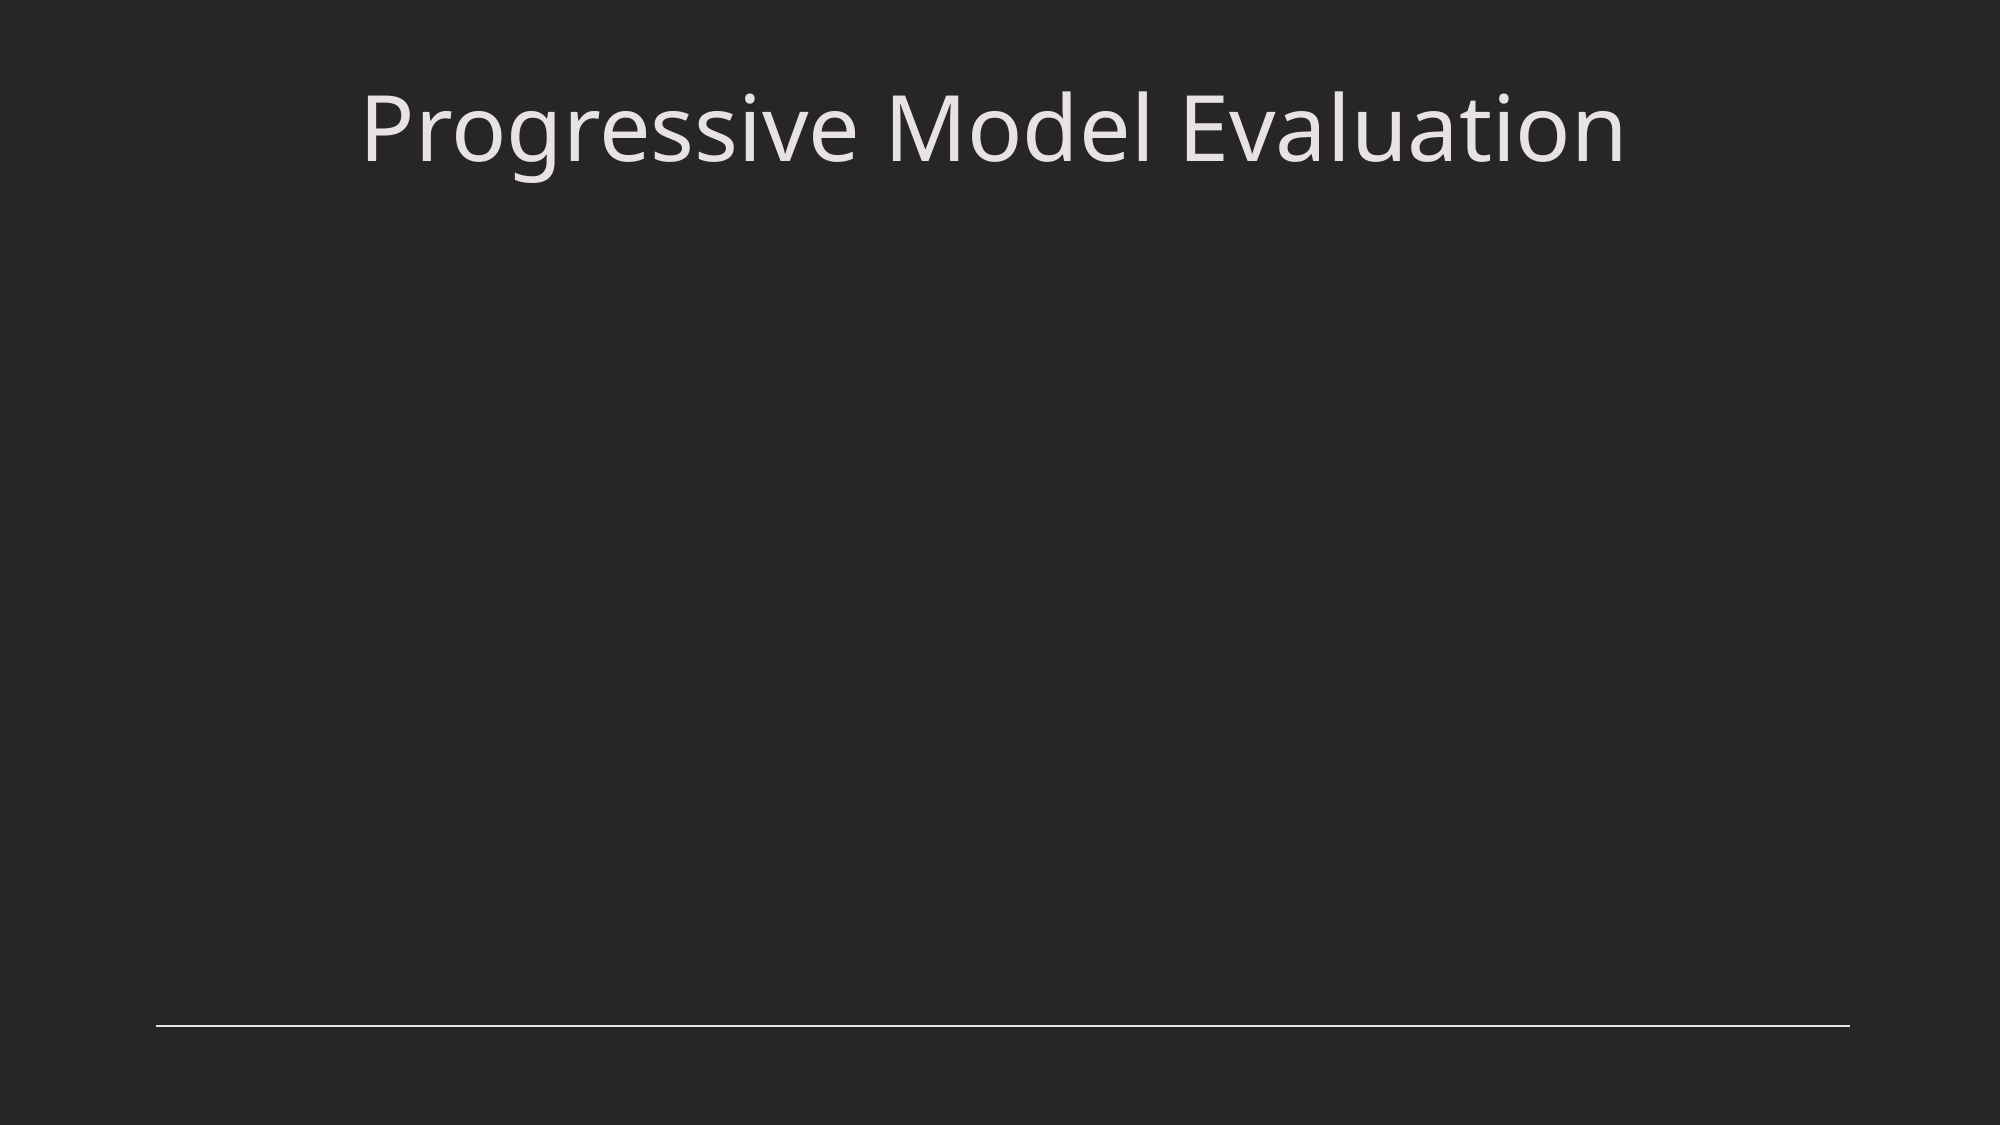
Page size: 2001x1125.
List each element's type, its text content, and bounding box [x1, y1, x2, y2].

title Progressive Model Evaluation [139, 46, 1850, 188]
